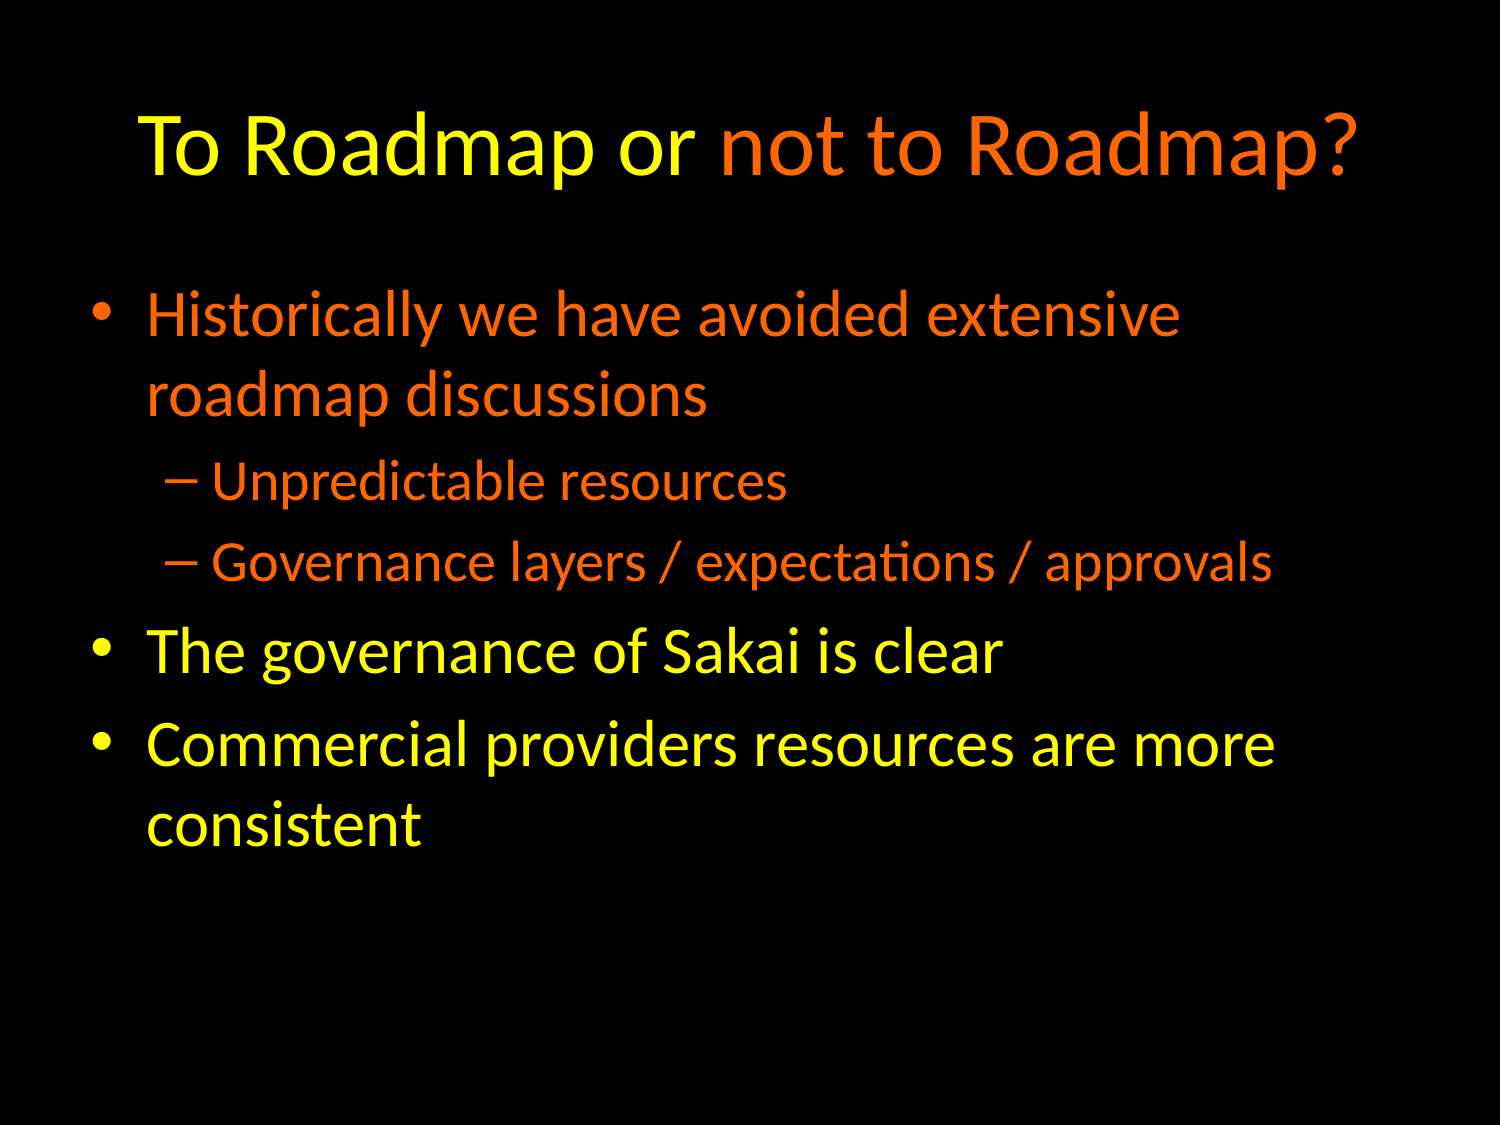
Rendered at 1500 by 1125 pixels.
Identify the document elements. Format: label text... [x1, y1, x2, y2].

list Historically we have avoided extensive roadmap discussions Unpredictable resources Governance layers / expectations / approvals The governance of Sakai is clear Commercial providers resources are more consistent [75, 262, 1425, 1005]
title To Roadmap or not to Roadmap? [75, 45, 1425, 233]
